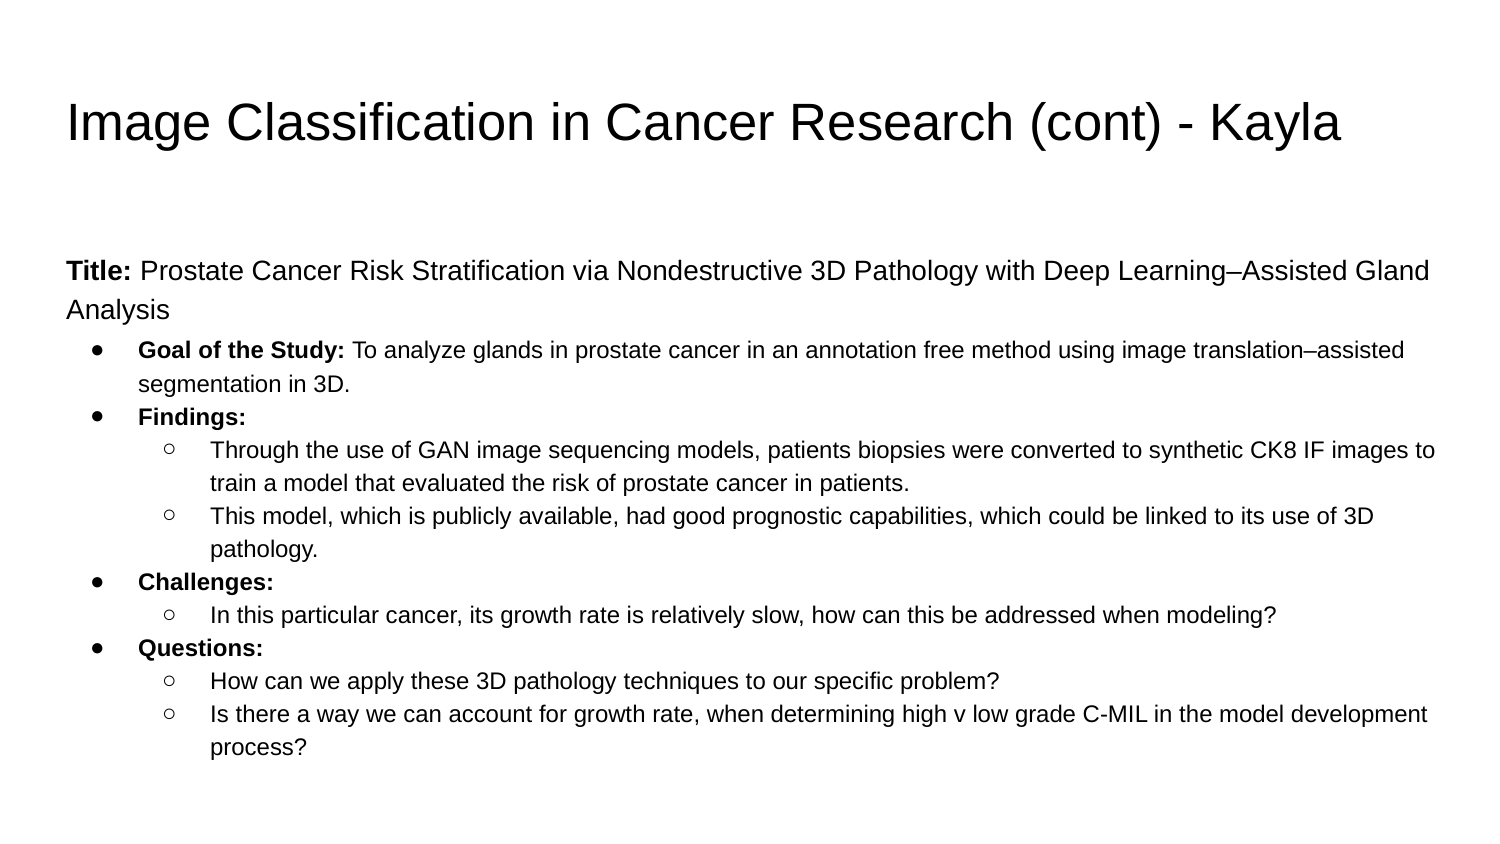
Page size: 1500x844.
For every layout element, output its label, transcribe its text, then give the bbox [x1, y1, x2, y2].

title Image Classification in Cancer Research (cont) - Kayla [51, 72, 1449, 167]
list Title: Prostate Cancer Risk Stratification via Nondestructive 3D Pathology with Deep Learning–Assisted Gland Analysis Goal of the Study: To analyze glands in prostate cancer in an annotation free method using image translation–assisted segmentation in 3D. Findings: Through the use of GAN image sequencing models, patients biopsies were converted to synthetic CK8 IF images to train a model that evaluated the risk of prostate cancer in patients. This model, which is publicly available, had good prognostic capabilities, which could be linked to its use of 3D pathology. Challenges: In this particular cancer, its growth rate is relatively slow, how can this be addressed when modeling? Questions: How can we apply these 3D pathology techniques to our specific problem? Is there a way we can account for growth rate, when determining high v low grade C-MIL in the model development process? [51, 232, 1464, 793]
